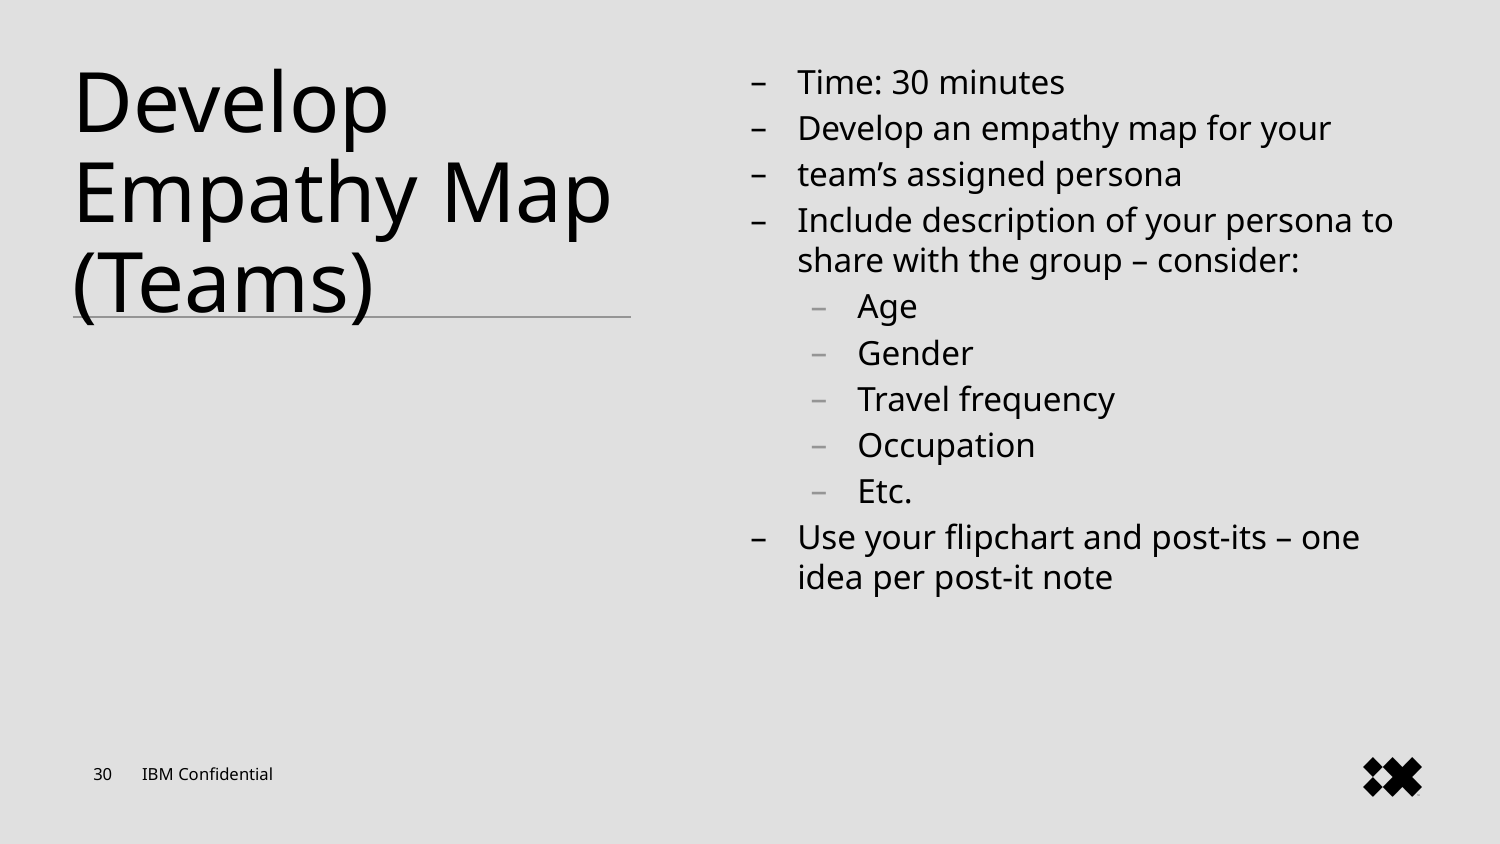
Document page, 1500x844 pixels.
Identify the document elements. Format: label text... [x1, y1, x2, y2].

footer IBM Confidential [142, 758, 367, 792]
picture [1363, 757, 1422, 797]
list Time: 30 minutes Develop an empathy map for your team’s assigned persona Include description of your persona to share with the group – consider: Age Gender Travel frequency Occupation Etc. Use your flipchart and post-its – one idea per post-it note [750, 60, 1422, 742]
slide_number 30 [72, 758, 134, 792]
title Develop Empathy Map (Teams) [71, 60, 717, 743]
